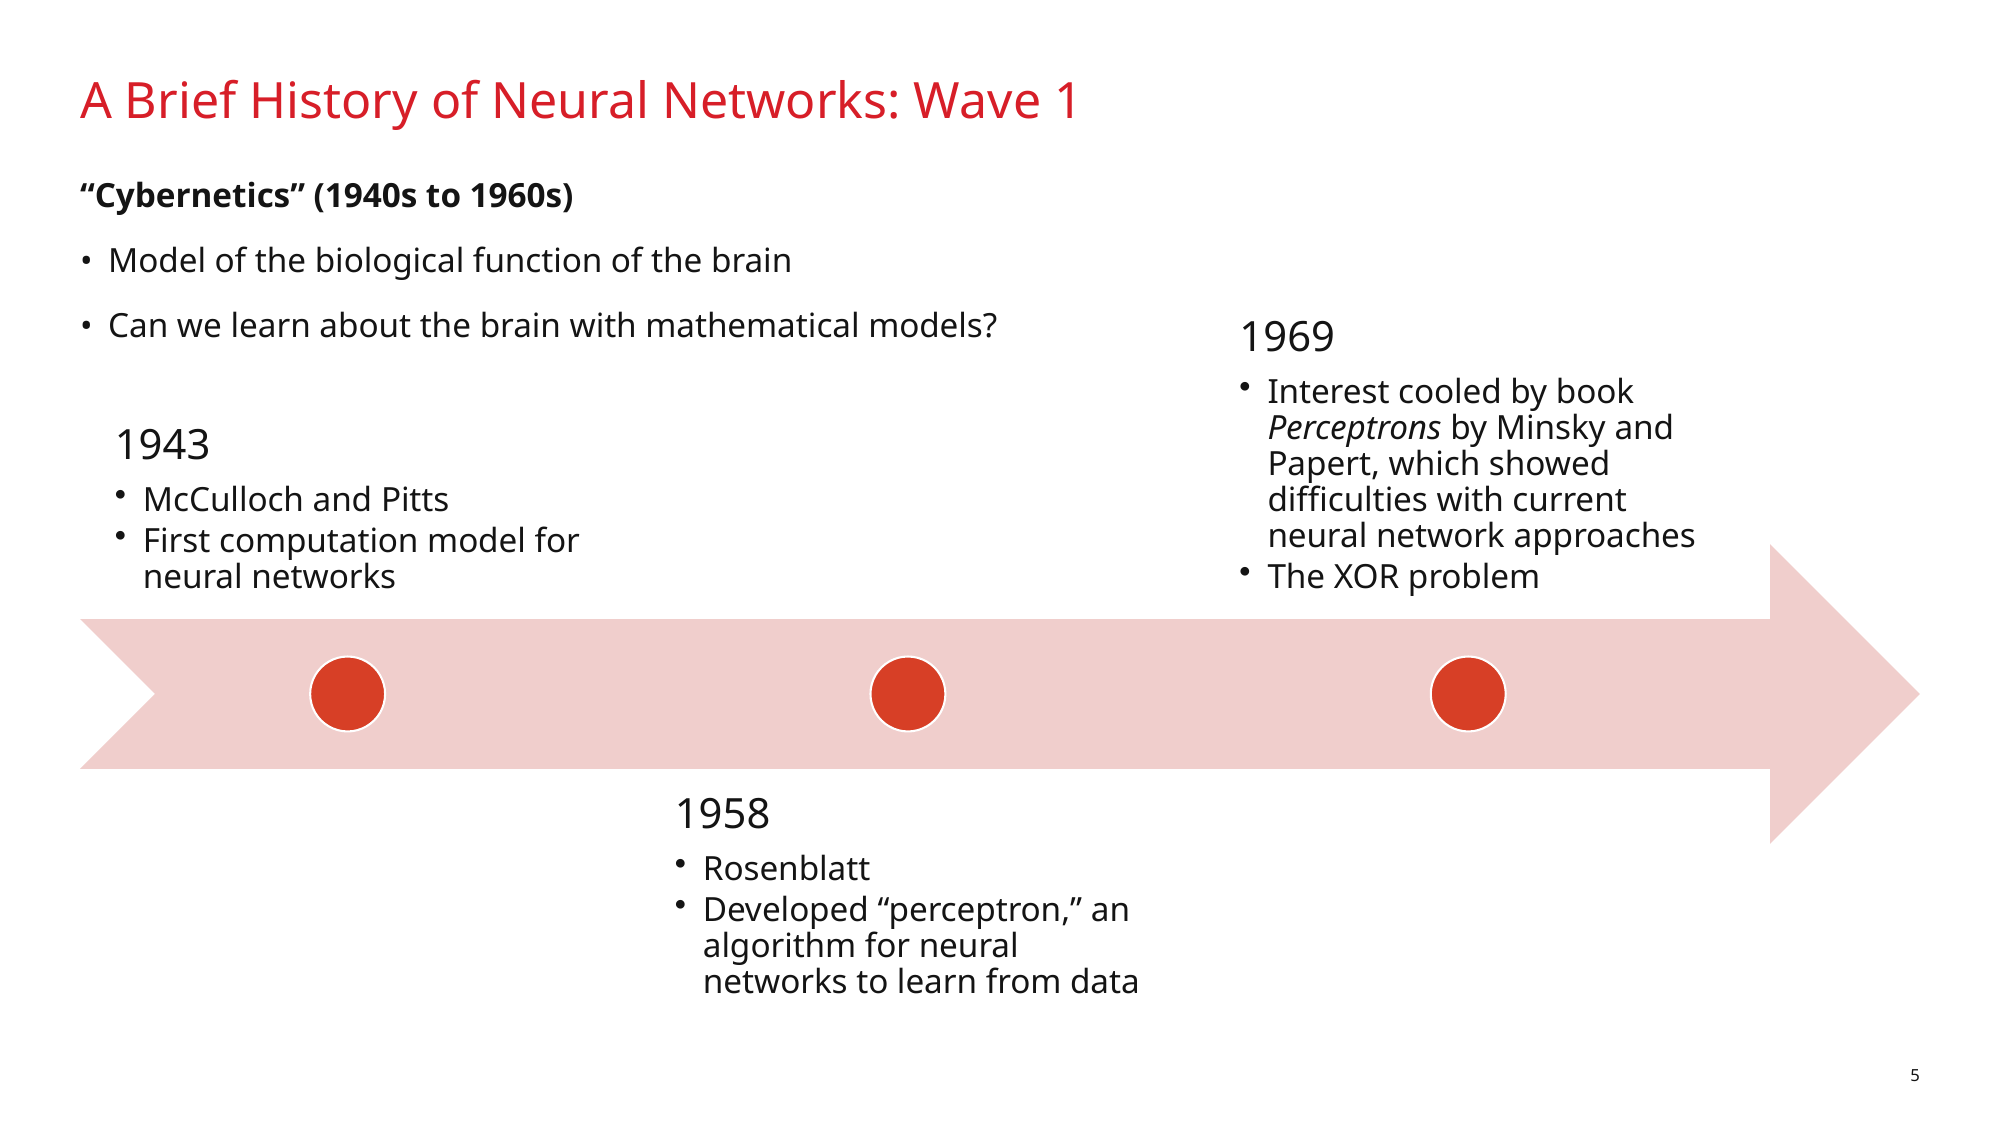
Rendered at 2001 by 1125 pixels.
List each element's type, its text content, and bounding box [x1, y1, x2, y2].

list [79, 318, 1921, 1070]
title A Brief History of Neural Networks: Wave 1 [80, 75, 1920, 174]
text_box “Cybernetics” (1940s to 1960s) Model of the biological function of the brain Can we learn about the brain with mathematical models? [79, 174, 1920, 318]
slide_number 5 [1839, 1070, 1920, 1088]
